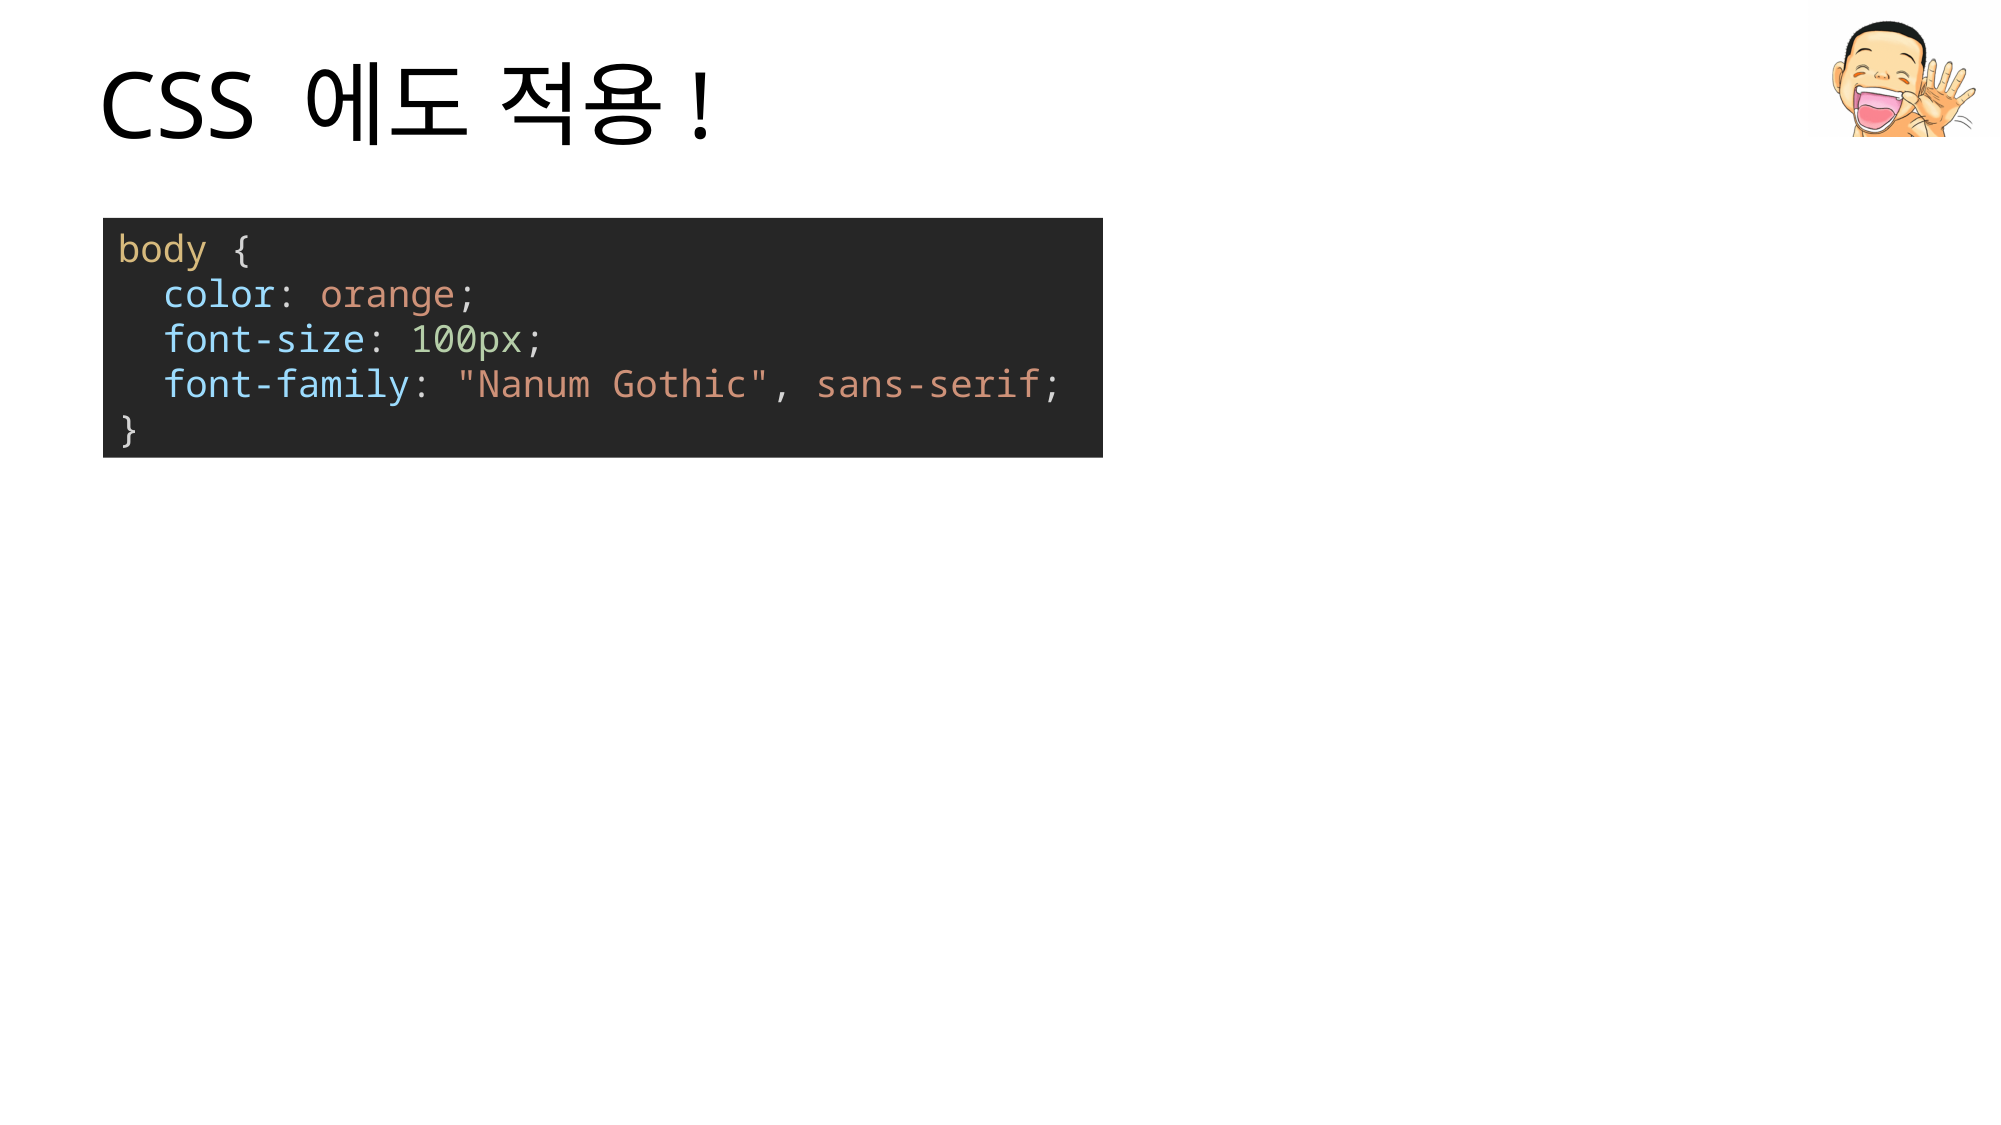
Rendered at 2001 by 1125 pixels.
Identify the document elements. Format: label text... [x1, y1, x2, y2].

text_box body { color: orange; font-size: 100px; font-family: "Nanum Gothic", sans-serif; } [103, 217, 1103, 458]
title CSS 에도 적용! [83, 0, 1931, 218]
picture [1931, 0, 2000, 137]
